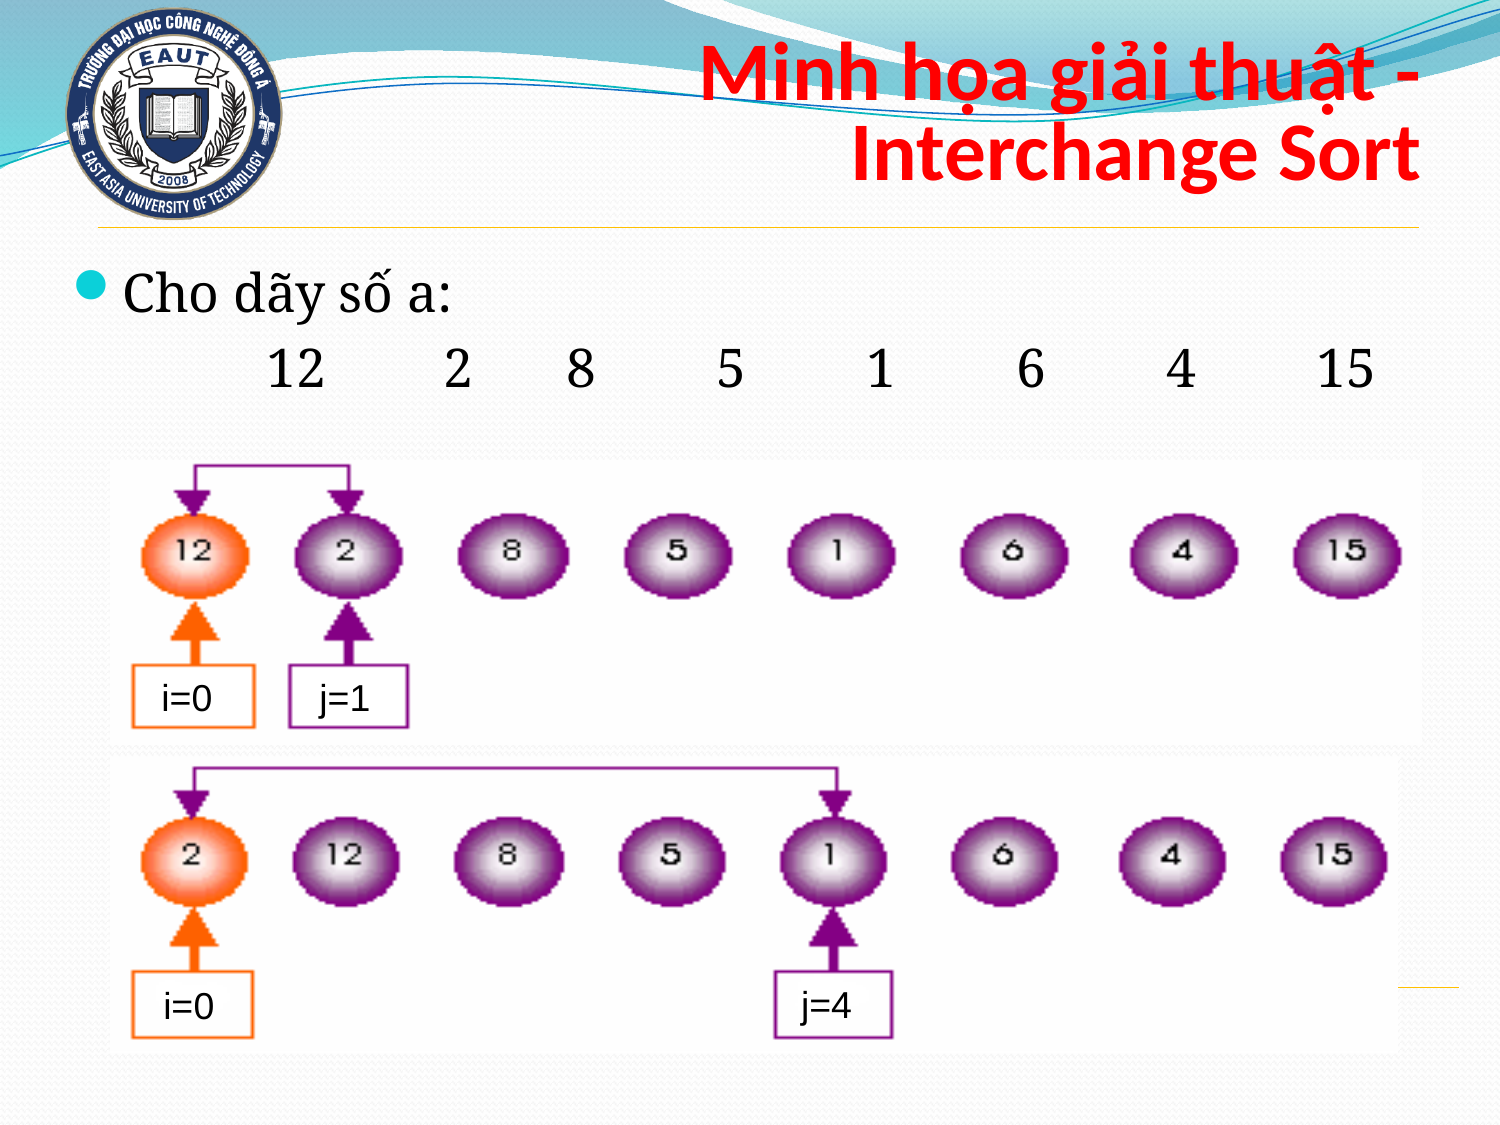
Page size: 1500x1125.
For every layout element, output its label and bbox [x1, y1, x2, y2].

text_box [109, 460, 1422, 745]
text_box [109, 757, 1398, 1054]
text_box [8, 0, 1459, 988]
